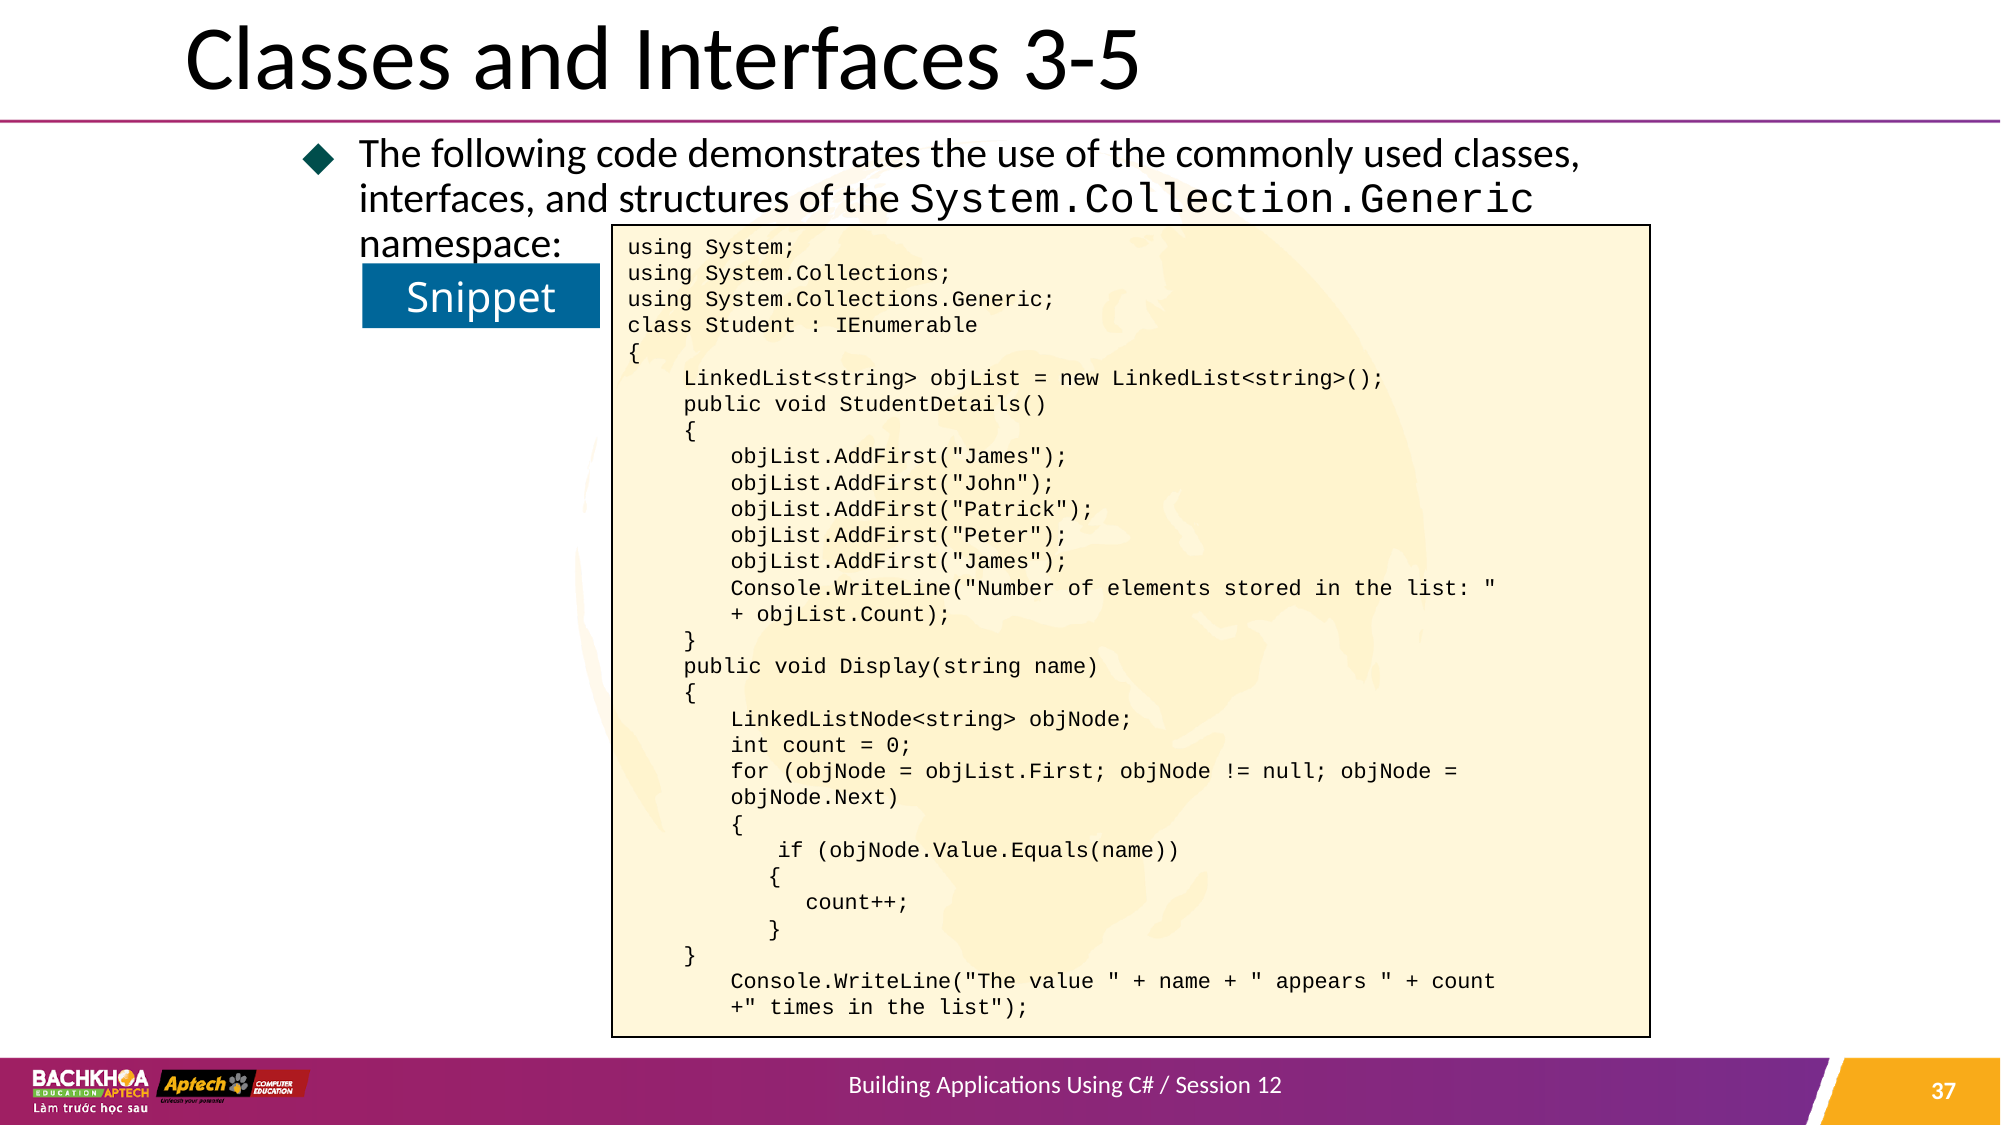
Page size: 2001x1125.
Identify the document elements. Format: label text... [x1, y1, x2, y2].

picture [0, 0, 2001, 1125]
slide_number ‹#› [1899, 1059, 1988, 1120]
text_box The following code demonstrates the use of the commonly used classes, interfaces, and structures of the System.Collection.Generic namespace: [287, 124, 1750, 1100]
footer Building Applications Using C# / Session 12 [324, 1060, 1813, 1120]
title Classes and Interfaces 3-5 [5, 3, 1993, 116]
text_box using System; using System.Collections; using System.Collections.Generic; class Student : IEnumerable { LinkedList<string> objList = new LinkedList<string>(); public void StudentDetails() { objList.AddFirst("James"); objList.AddFirst("John"); objList.AddFirst("Patrick"); objList.AddFirst("Peter"); objList.AddFirst("James"); Console.WriteLine("Number of elements stored in the list: " + objList.Count); } public void Display(string name) { LinkedListNode<string> objNode; int count = 0; for (objNode = objList.First; objNode != null; objNode = objNode.Next) { if (objNode.Value.Equals(name)) { count++; } } Console.WriteLine("The value " + name + " appears " + count +" times in the list"); [612, 224, 1650, 1038]
text_box Snippet [362, 263, 600, 329]
